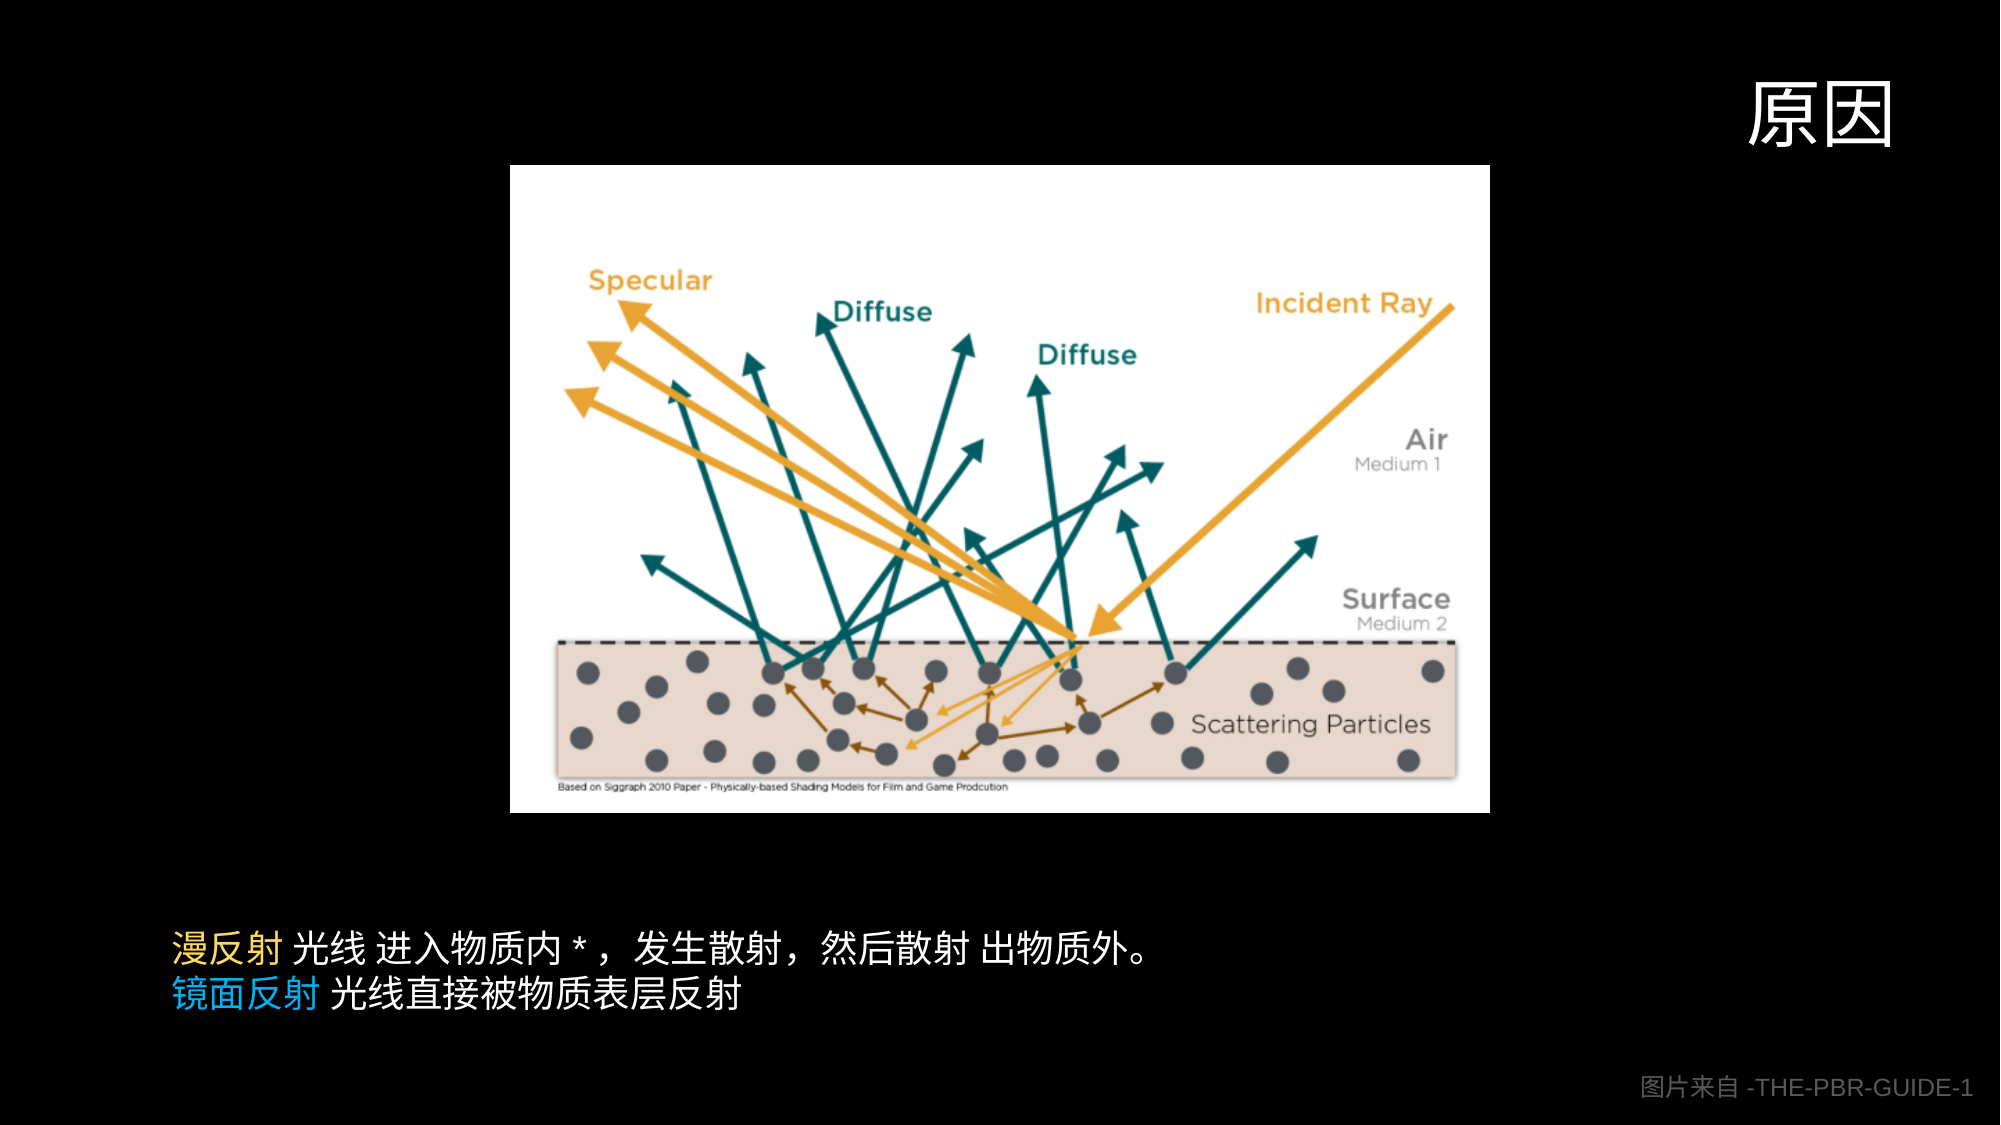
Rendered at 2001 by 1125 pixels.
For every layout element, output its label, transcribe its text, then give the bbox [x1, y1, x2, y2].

text_box 原因 [1694, 59, 1948, 164]
text_box 图片来自-THE-PBR-GUIDE-1 [1267, 1063, 1990, 1109]
picture [509, 164, 1491, 814]
text_box 漫反射 光线 进入物质内*，发生散射，然后散射 出物质外。 镜面反射 光线直接被物质表层反射 [156, 918, 1157, 1023]
